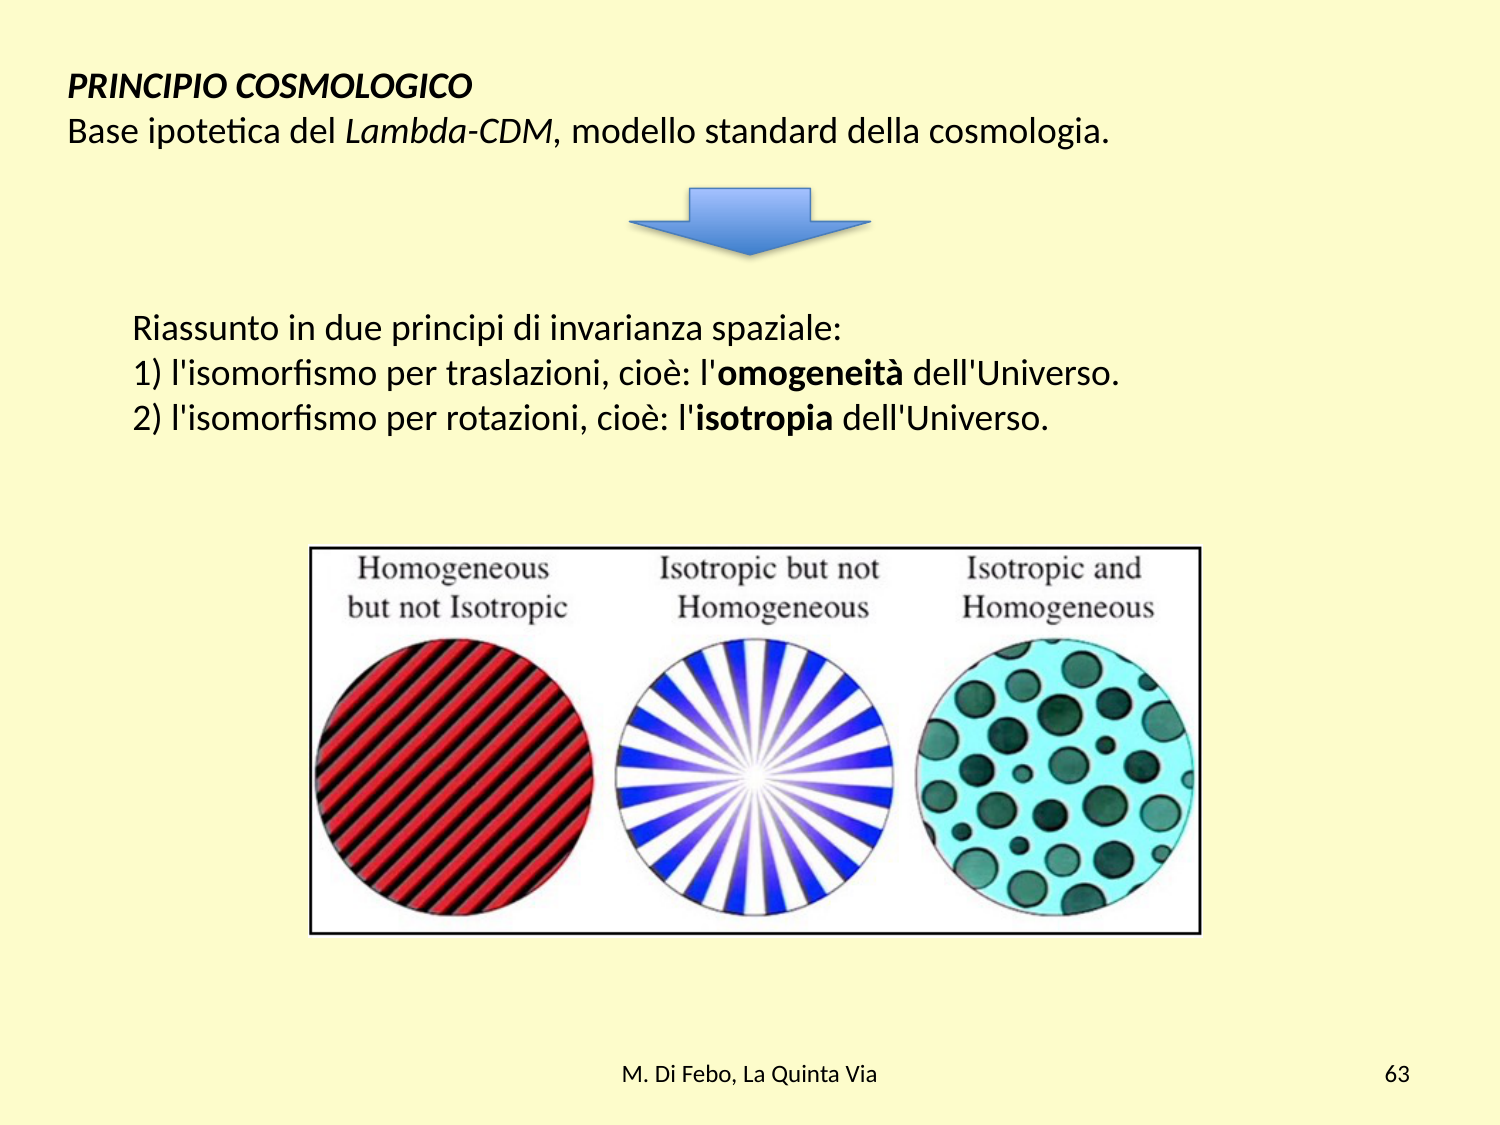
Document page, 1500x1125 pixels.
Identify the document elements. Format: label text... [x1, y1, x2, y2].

footer M. Di Febo, La Quinta Via [512, 1042, 988, 1103]
picture [308, 544, 1203, 938]
text_box PRINCIPIO COSMOLOGICO Base ipotetica del Lambda-CDM, modello standard della cosmologia. [52, 54, 1459, 159]
text_box Riassunto in due principi di invarianza spaziale: 1) l'isomorfismo per traslazioni, cioè: l'omogeneità dell'Universo. 2) l'isomorfismo per rotazioni, cioè: l'isotropia dell'Universo. [117, 295, 1394, 445]
slide_number 63 [1074, 1042, 1425, 1103]
text_box [628, 187, 872, 256]
